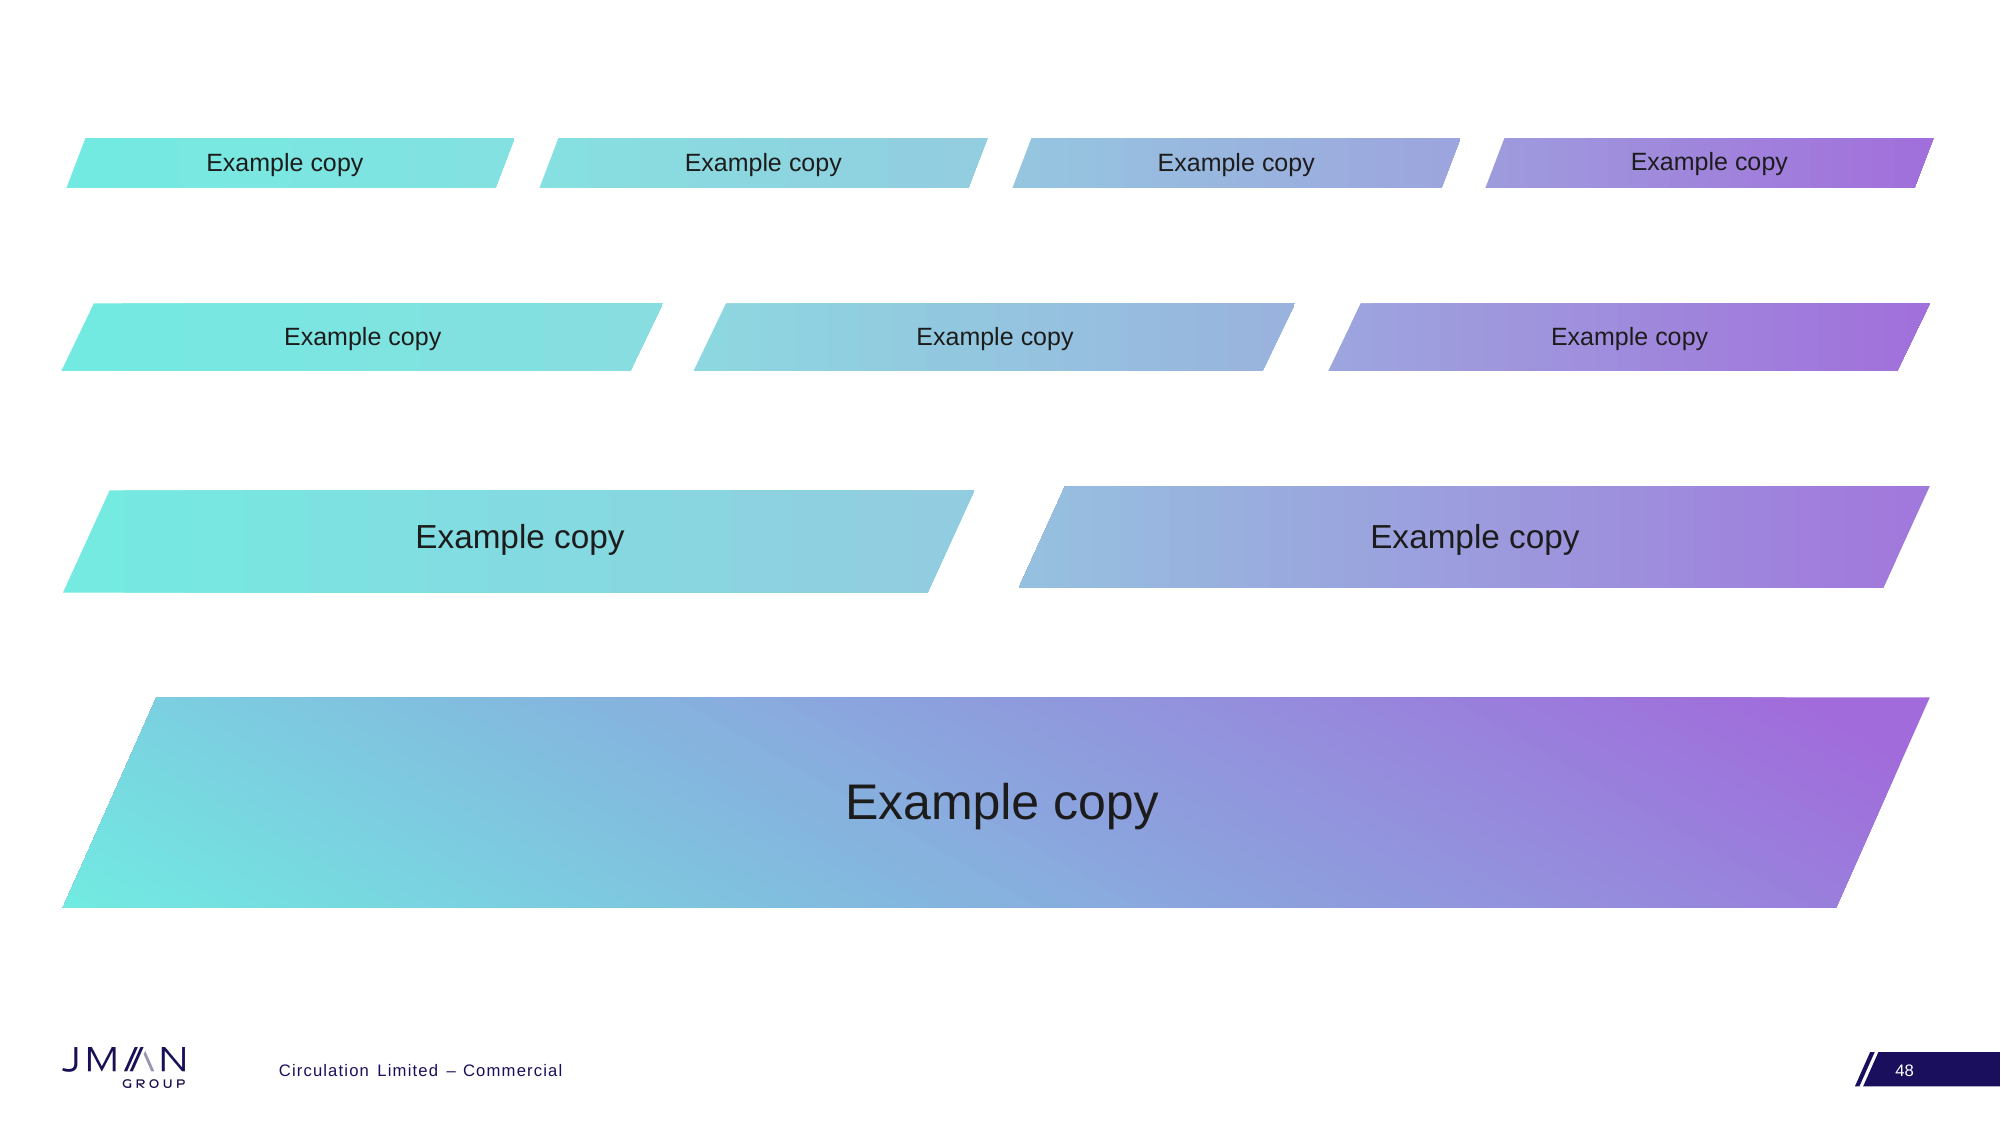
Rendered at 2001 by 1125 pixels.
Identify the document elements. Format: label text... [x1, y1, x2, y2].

picture [62, 1047, 185, 1088]
text_box [61, 589, 931, 594]
text_box Example copy [62, 486, 978, 589]
text_box Example copy [1329, 303, 1930, 371]
text_box Example copy [63, 137, 507, 189]
text_box Example copy [541, 137, 986, 189]
text_box [84, 136, 517, 161]
text_box Example copy [1013, 486, 1937, 589]
text_box Example copy [62, 699, 1941, 908]
text_box [691, 365, 1264, 373]
text_box Example copy [695, 303, 1296, 371]
text_box [557, 136, 990, 145]
text_box [1010, 180, 1443, 190]
text_box Example copy [1014, 137, 1459, 189]
text_box [1483, 180, 1916, 190]
text_box [537, 180, 970, 190]
text_box [1030, 136, 1463, 146]
text_box Example copy [1487, 136, 1932, 188]
text_box Example copy [62, 303, 663, 371]
